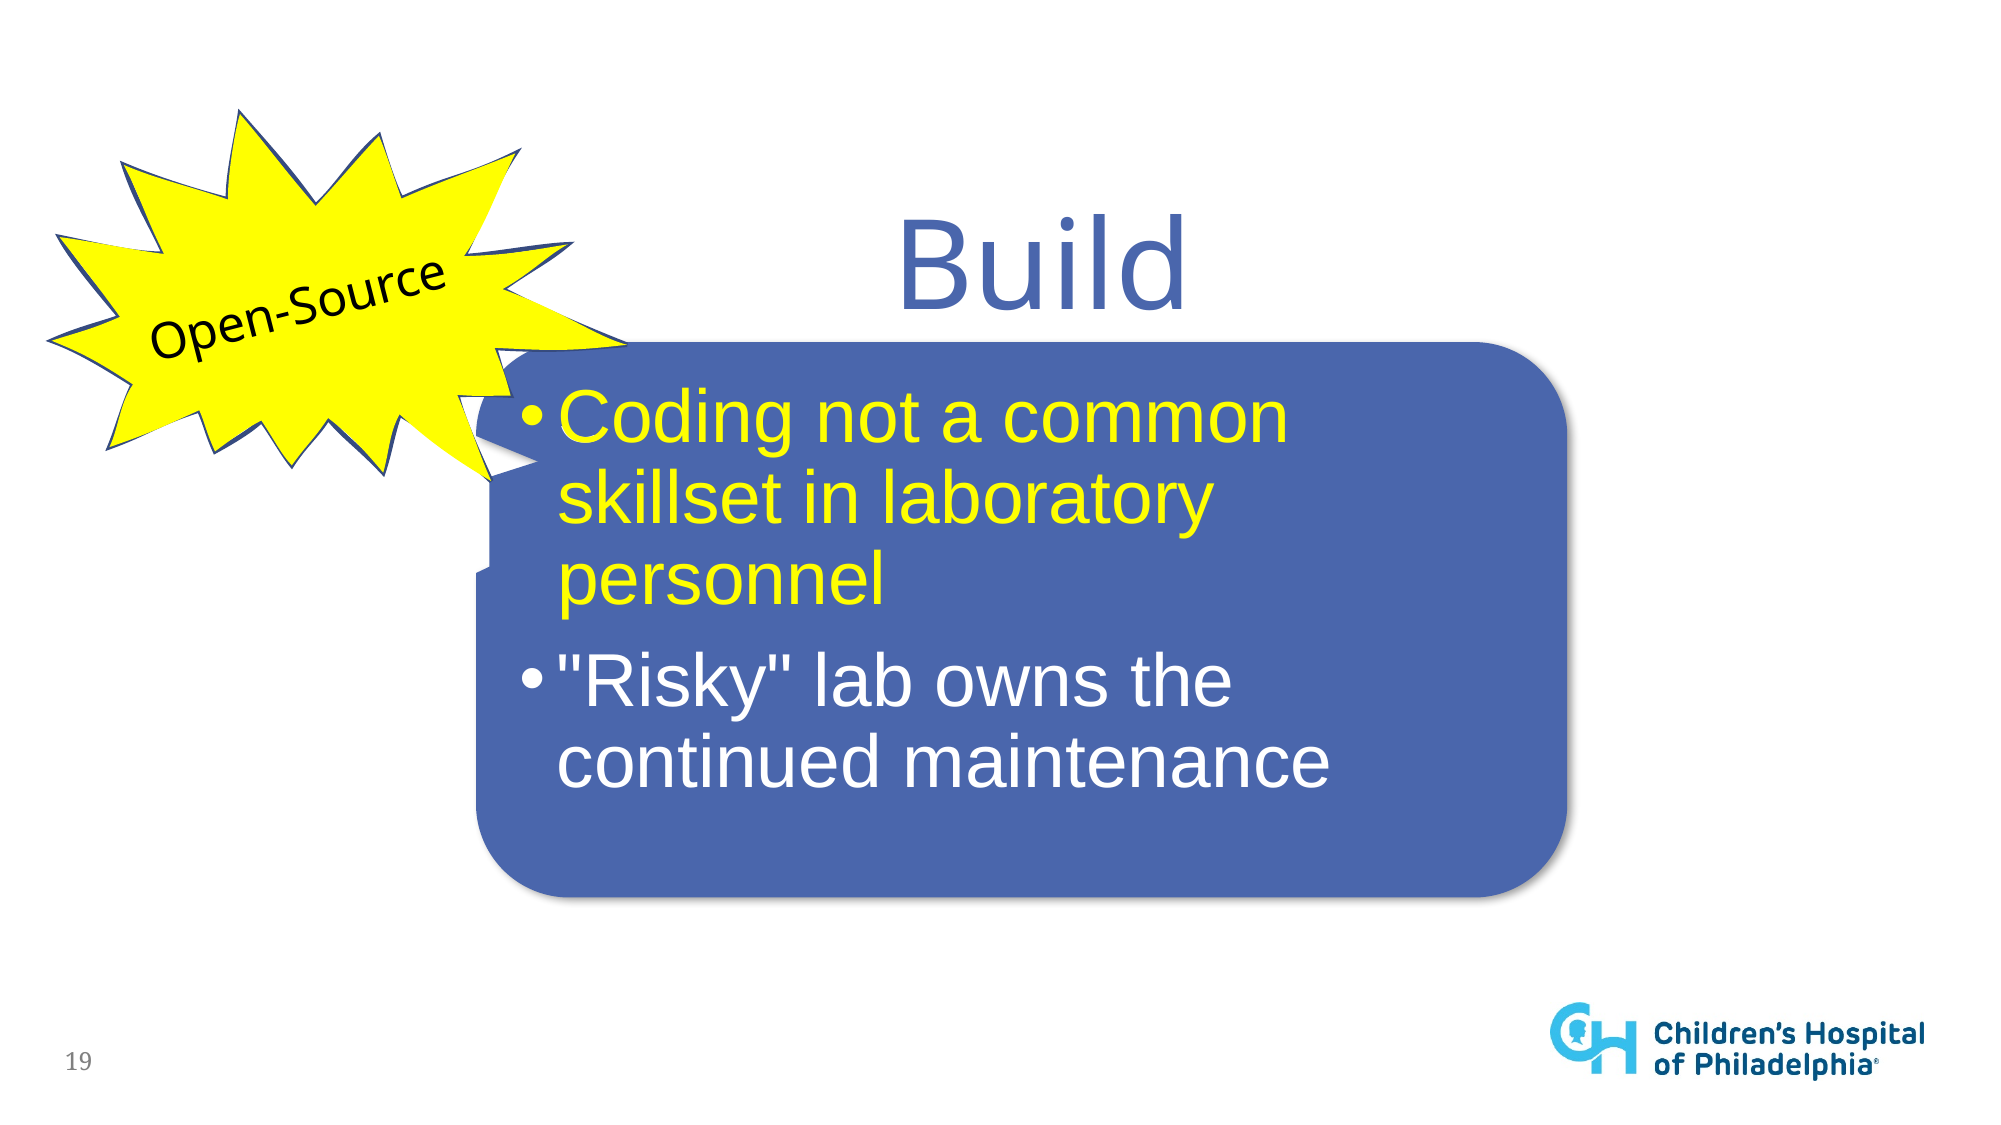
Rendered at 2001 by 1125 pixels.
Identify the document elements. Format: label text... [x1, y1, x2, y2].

text_box Build [878, 177, 1208, 340]
text_box Coding not a common skillset in laboratory personnel [489, 355, 1337, 649]
text_box Coding not a common skillset in laboratory personnel "Risky" lab owns the continued maintenance [476, 342, 1568, 898]
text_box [52, 95, 618, 525]
picture [1550, 1002, 1924, 1081]
